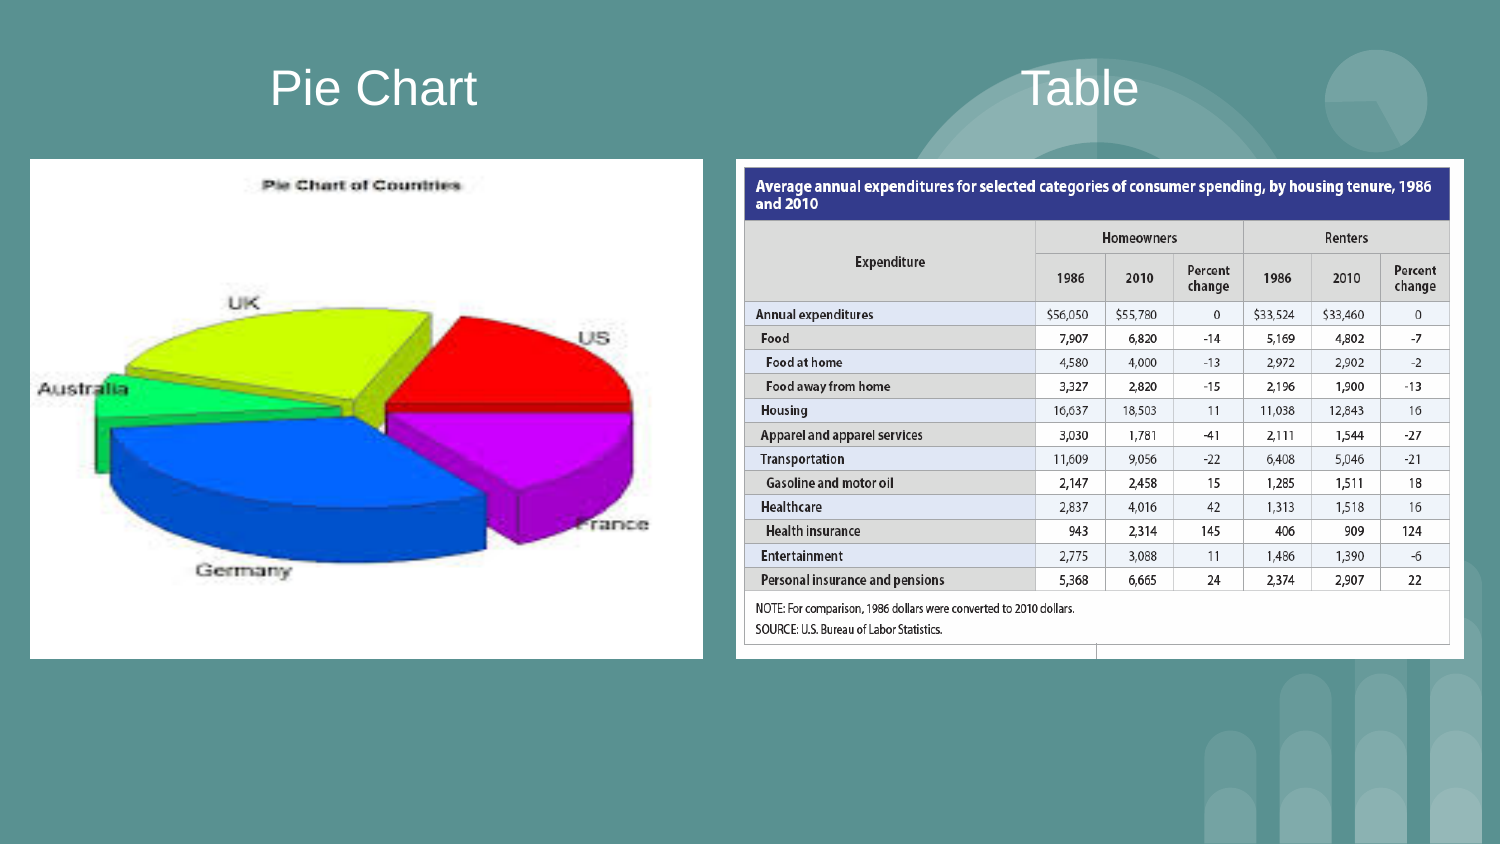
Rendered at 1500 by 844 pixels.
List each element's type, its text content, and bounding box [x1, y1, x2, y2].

subtitle Pie Chart Table [30, 40, 1481, 804]
picture [736, 159, 1464, 659]
picture [30, 159, 703, 659]
